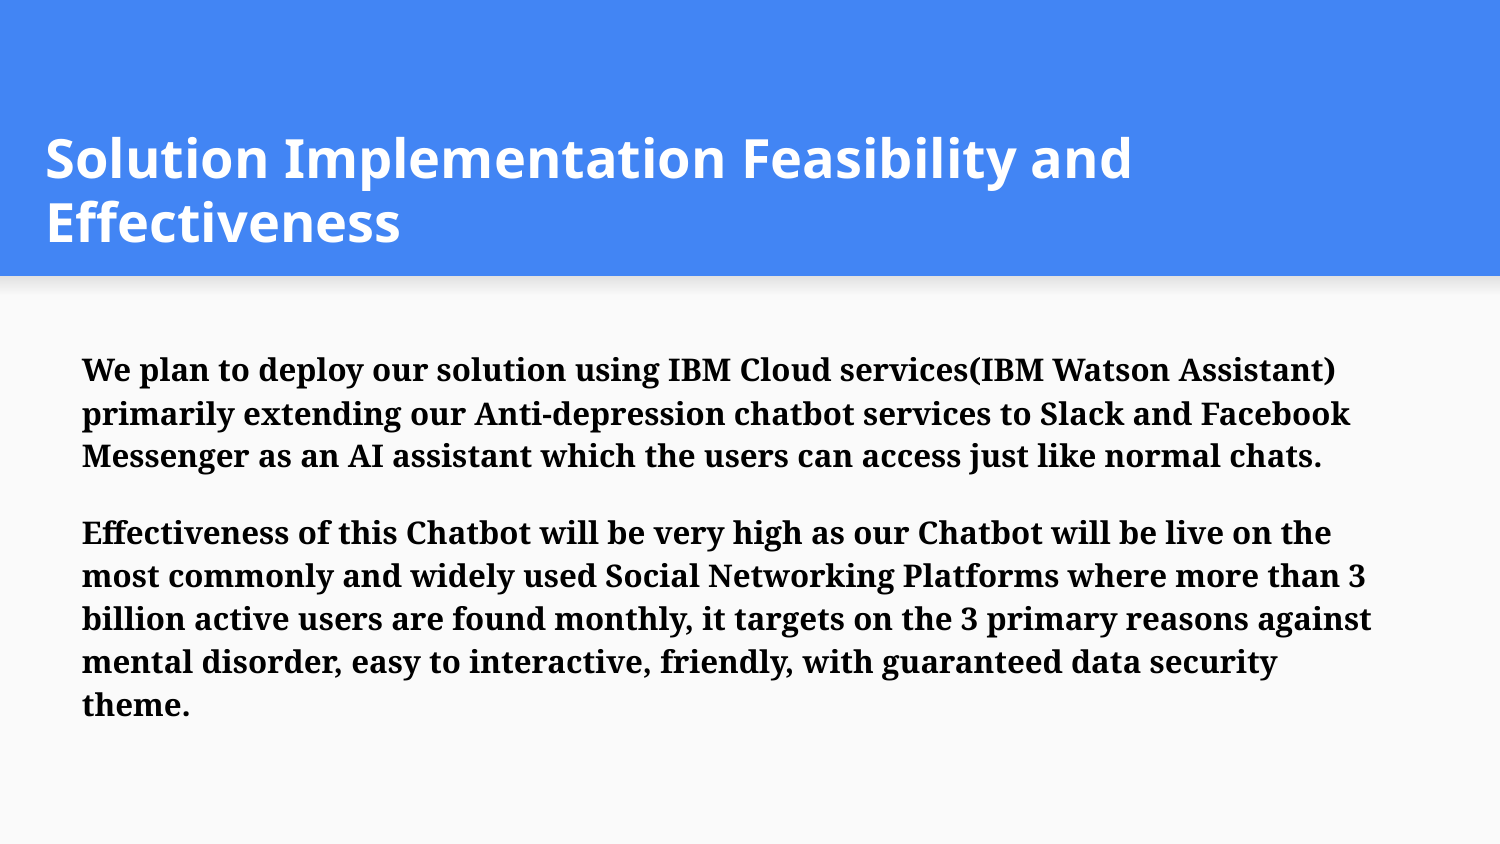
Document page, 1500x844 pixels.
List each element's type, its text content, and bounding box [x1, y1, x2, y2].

text_box We plan to deploy our solution using IBM Cloud services(IBM Watson Assistant) primarily extending our Anti-depression chatbot services to Slack and Facebook Messenger as an AI assistant which the users can access just like normal chats. Effectiveness of this Chatbot will be very high as our Chatbot will be live on the most commonly and widely used Social Networking Platforms where more than 3 billion active users are found monthly, it targets on the 3 primary reasons against mental disorder, easy to interactive, friendly, with guaranteed data security theme. [66, 330, 1406, 743]
text_box Solution Implementation Feasibility and Effectiveness [30, 108, 1470, 232]
